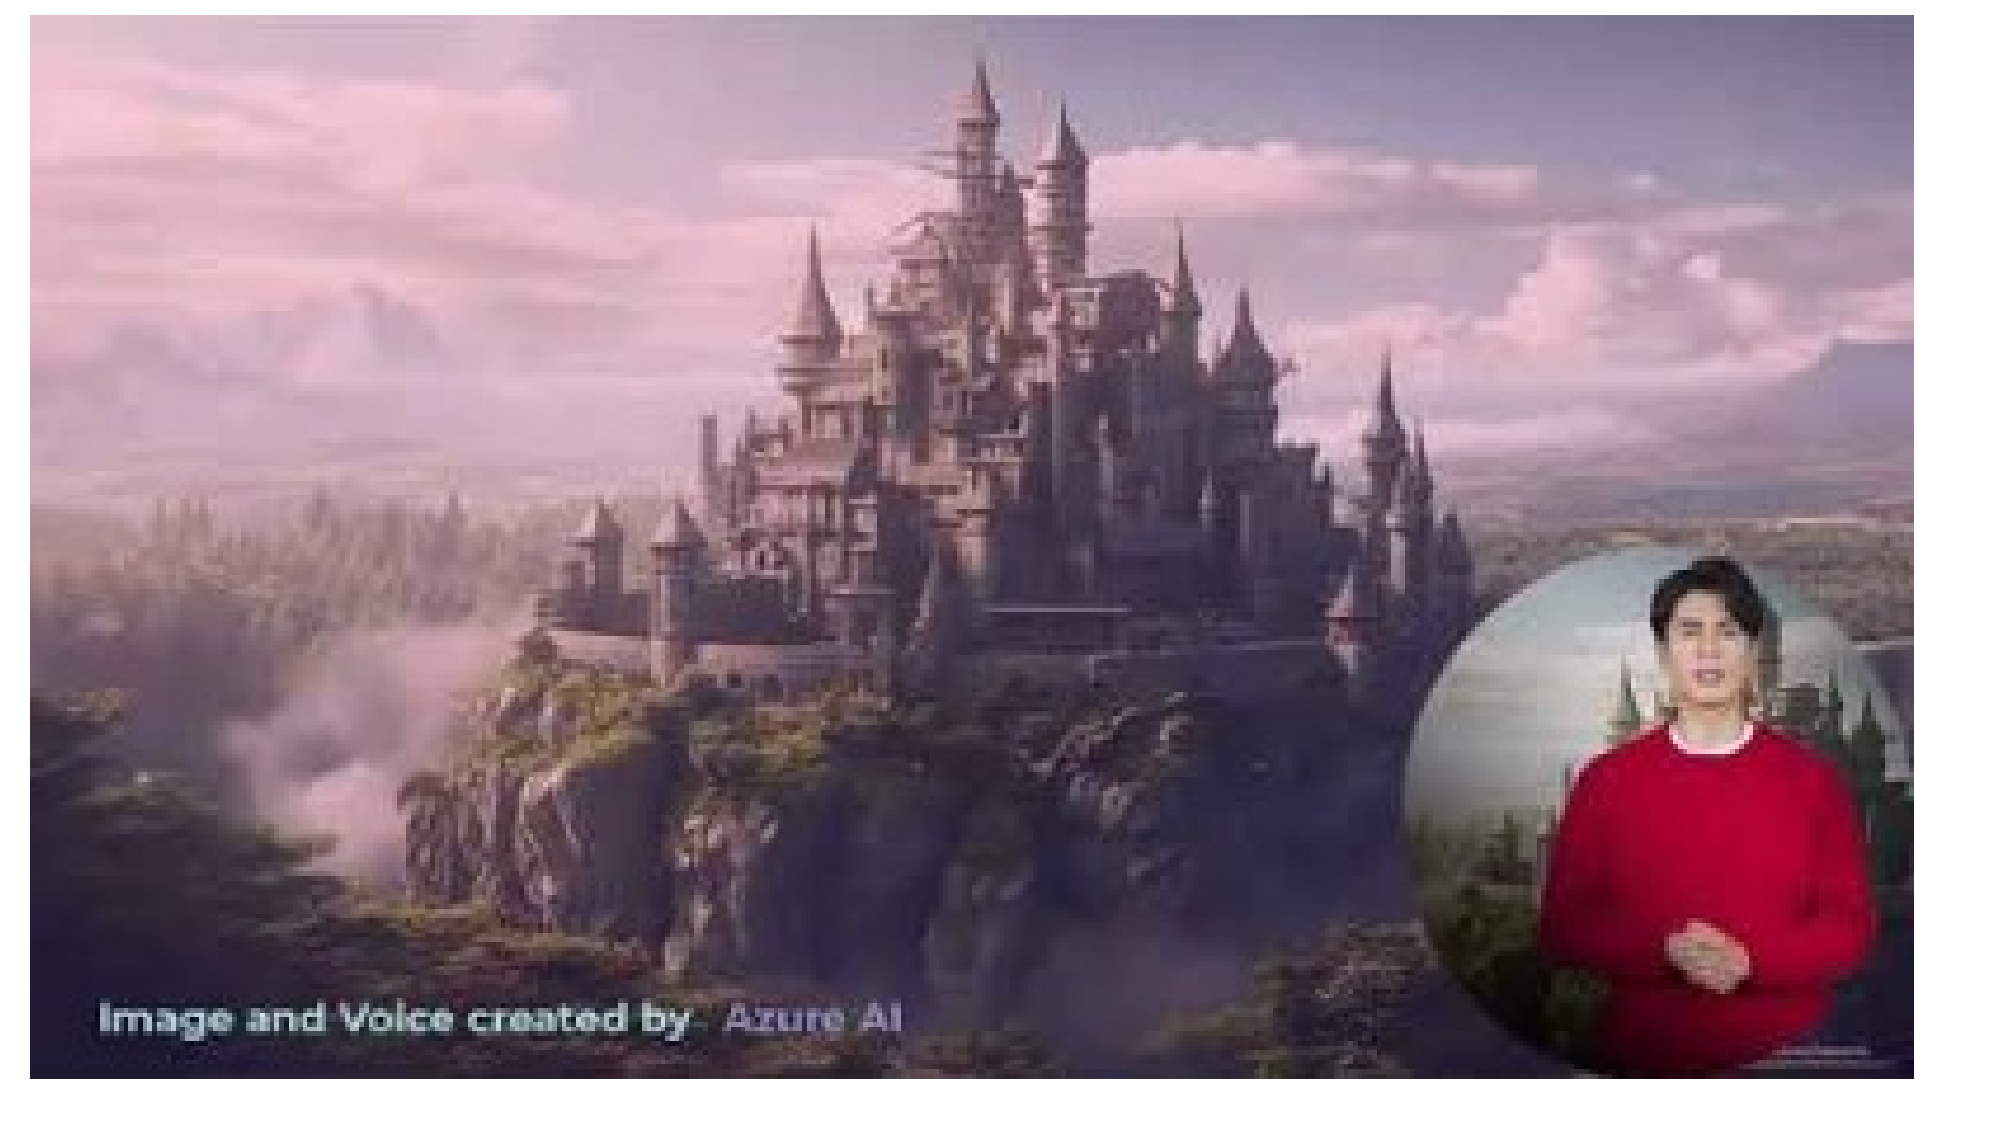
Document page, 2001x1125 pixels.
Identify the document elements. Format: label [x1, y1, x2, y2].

text_box [29, 13, 1916, 1080]
